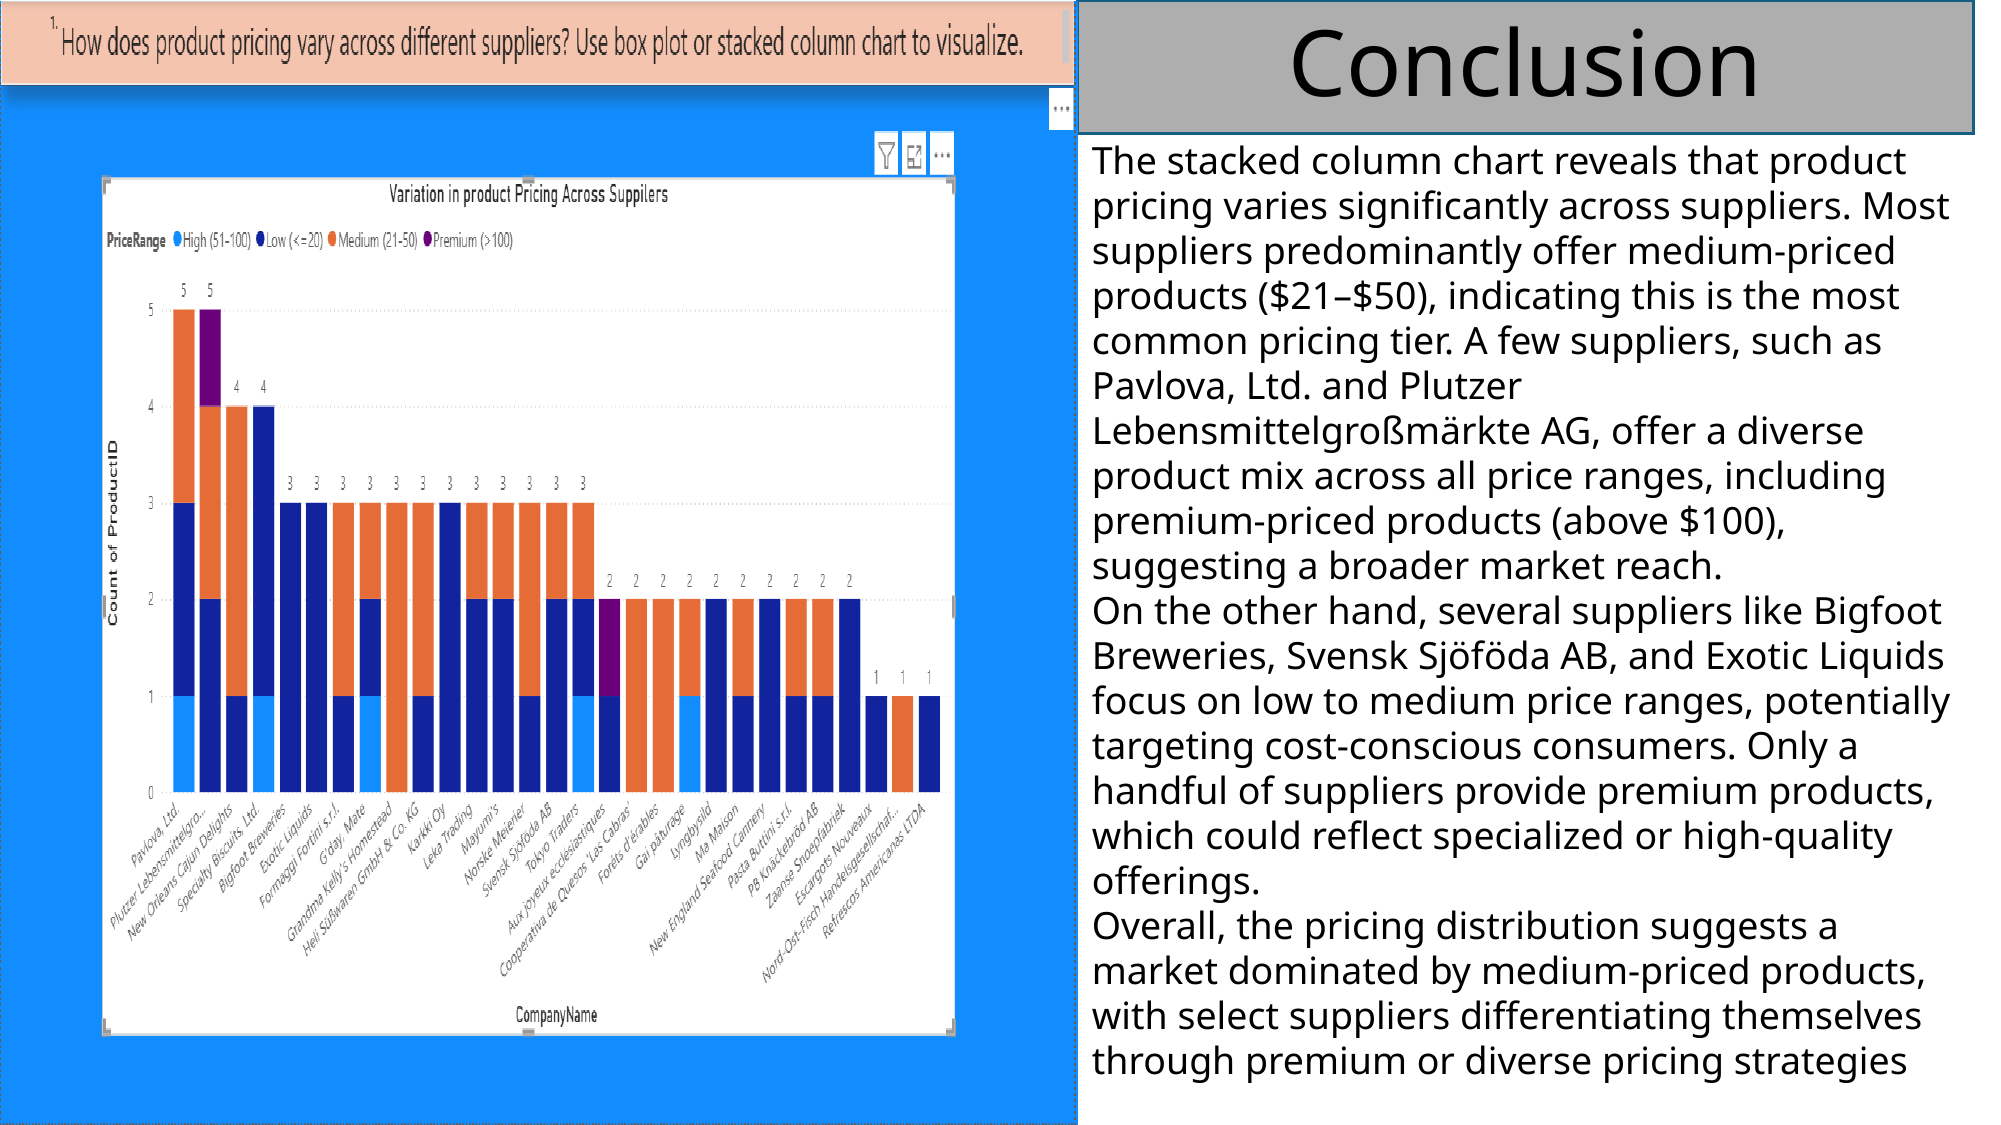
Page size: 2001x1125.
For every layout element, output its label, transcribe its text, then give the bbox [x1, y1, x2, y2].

title Conclusion [1076, 0, 1975, 135]
text_box The stacked column chart reveals that product pricing varies significantly across suppliers. Most suppliers predominantly offer medium-priced products ($21–$50), indicating this is the most common pricing tier. A few suppliers, such as Pavlova, Ltd. and Plutzer Lebensmittelgroßmärkte AG, offer a diverse product mix across all price ranges, including premium-priced products (above $100), suggesting a broader market reach. On the other hand, several suppliers like Bigfoot Breweries, Svensk Sjöföda AB, and Exotic Liquids focus on low to medium price ranges, potentially targeting cost-conscious consumers. Only a handful of suppliers provide premium products, which could reflect specialized or high-quality offerings. Overall, the pricing distribution suggests a market dominated by medium-priced products, with select suppliers differentiating themselves through premium or diverse pricing strategies [1079, 129, 1974, 1090]
picture [0, 1, 1079, 1125]
